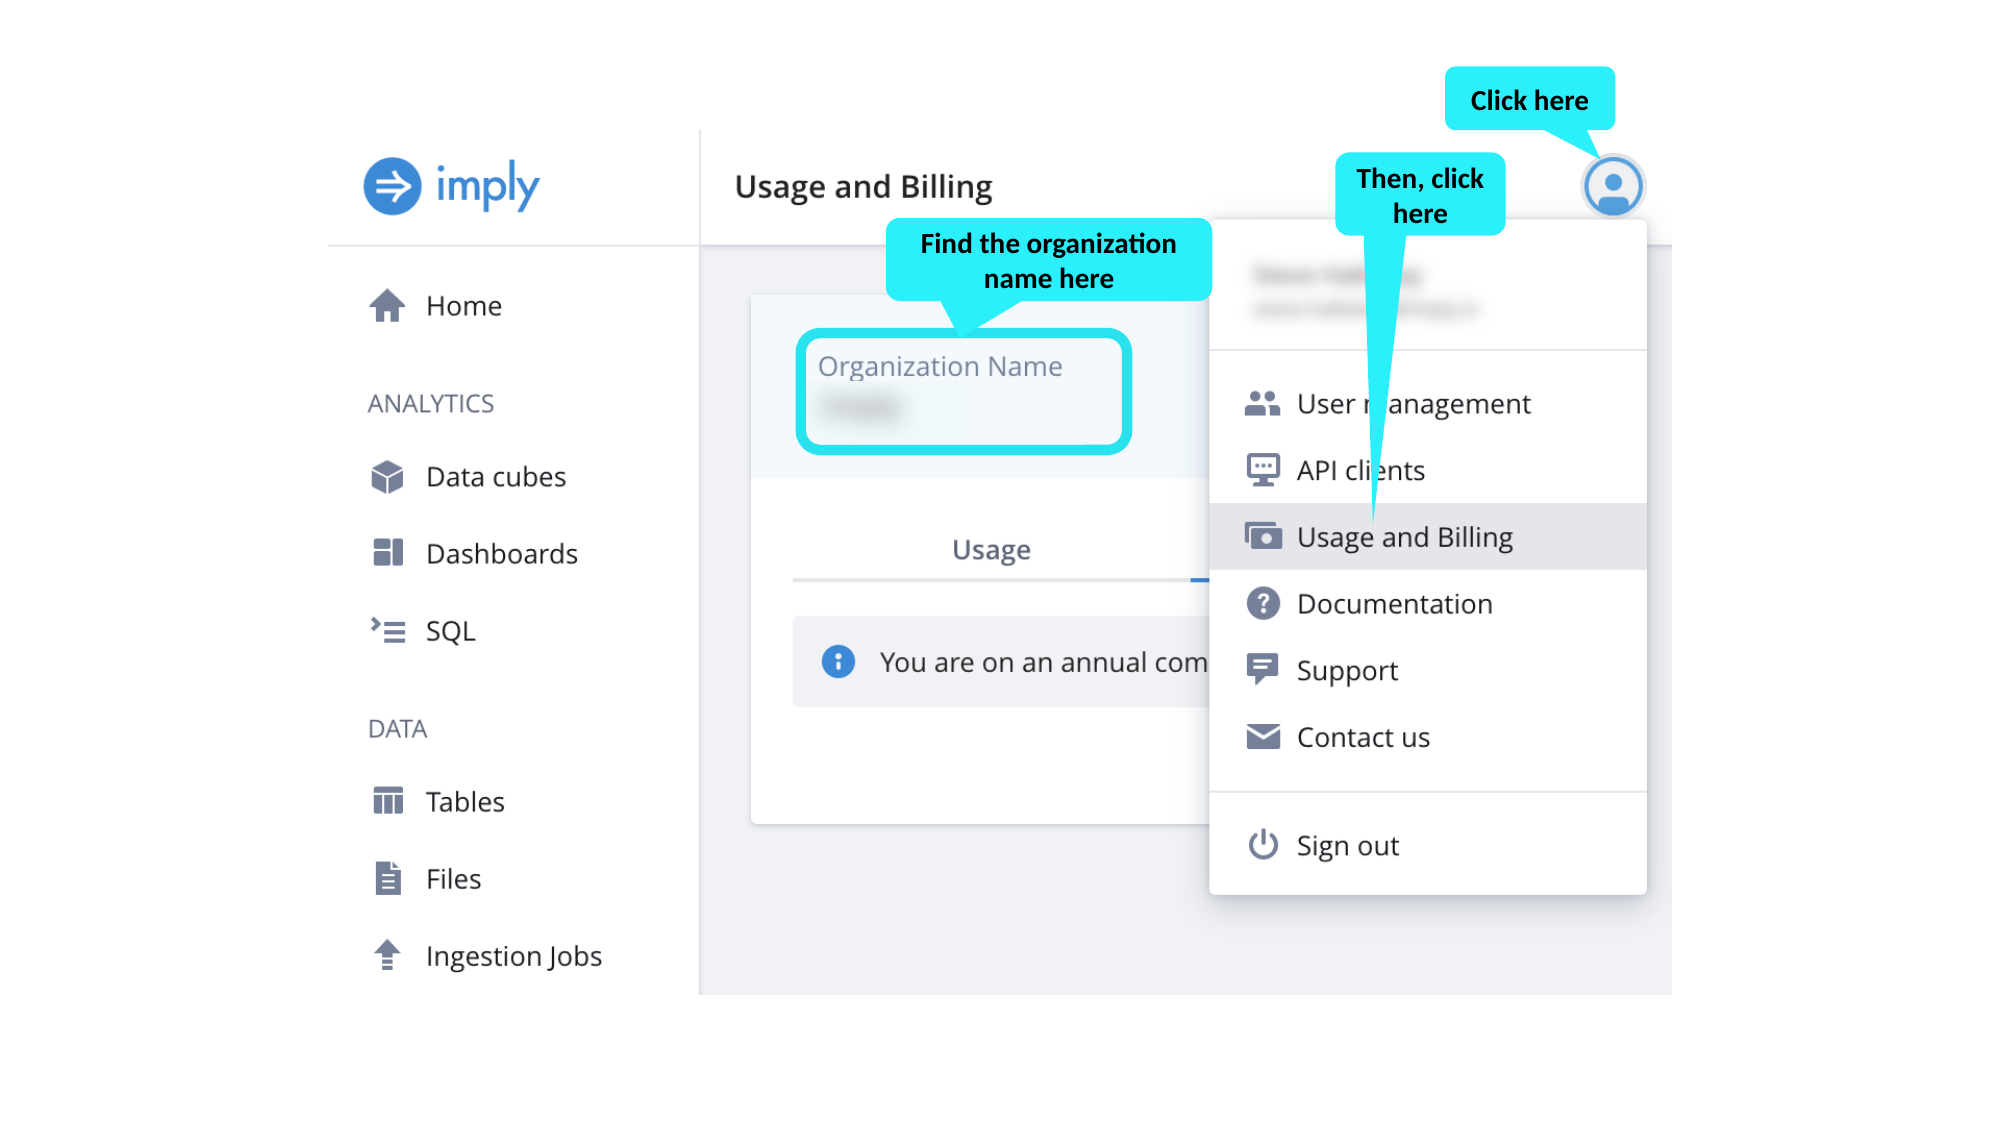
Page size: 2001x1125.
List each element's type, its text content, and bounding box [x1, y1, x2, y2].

picture [328, 130, 1672, 995]
text_box Click here [1444, 65, 1617, 130]
